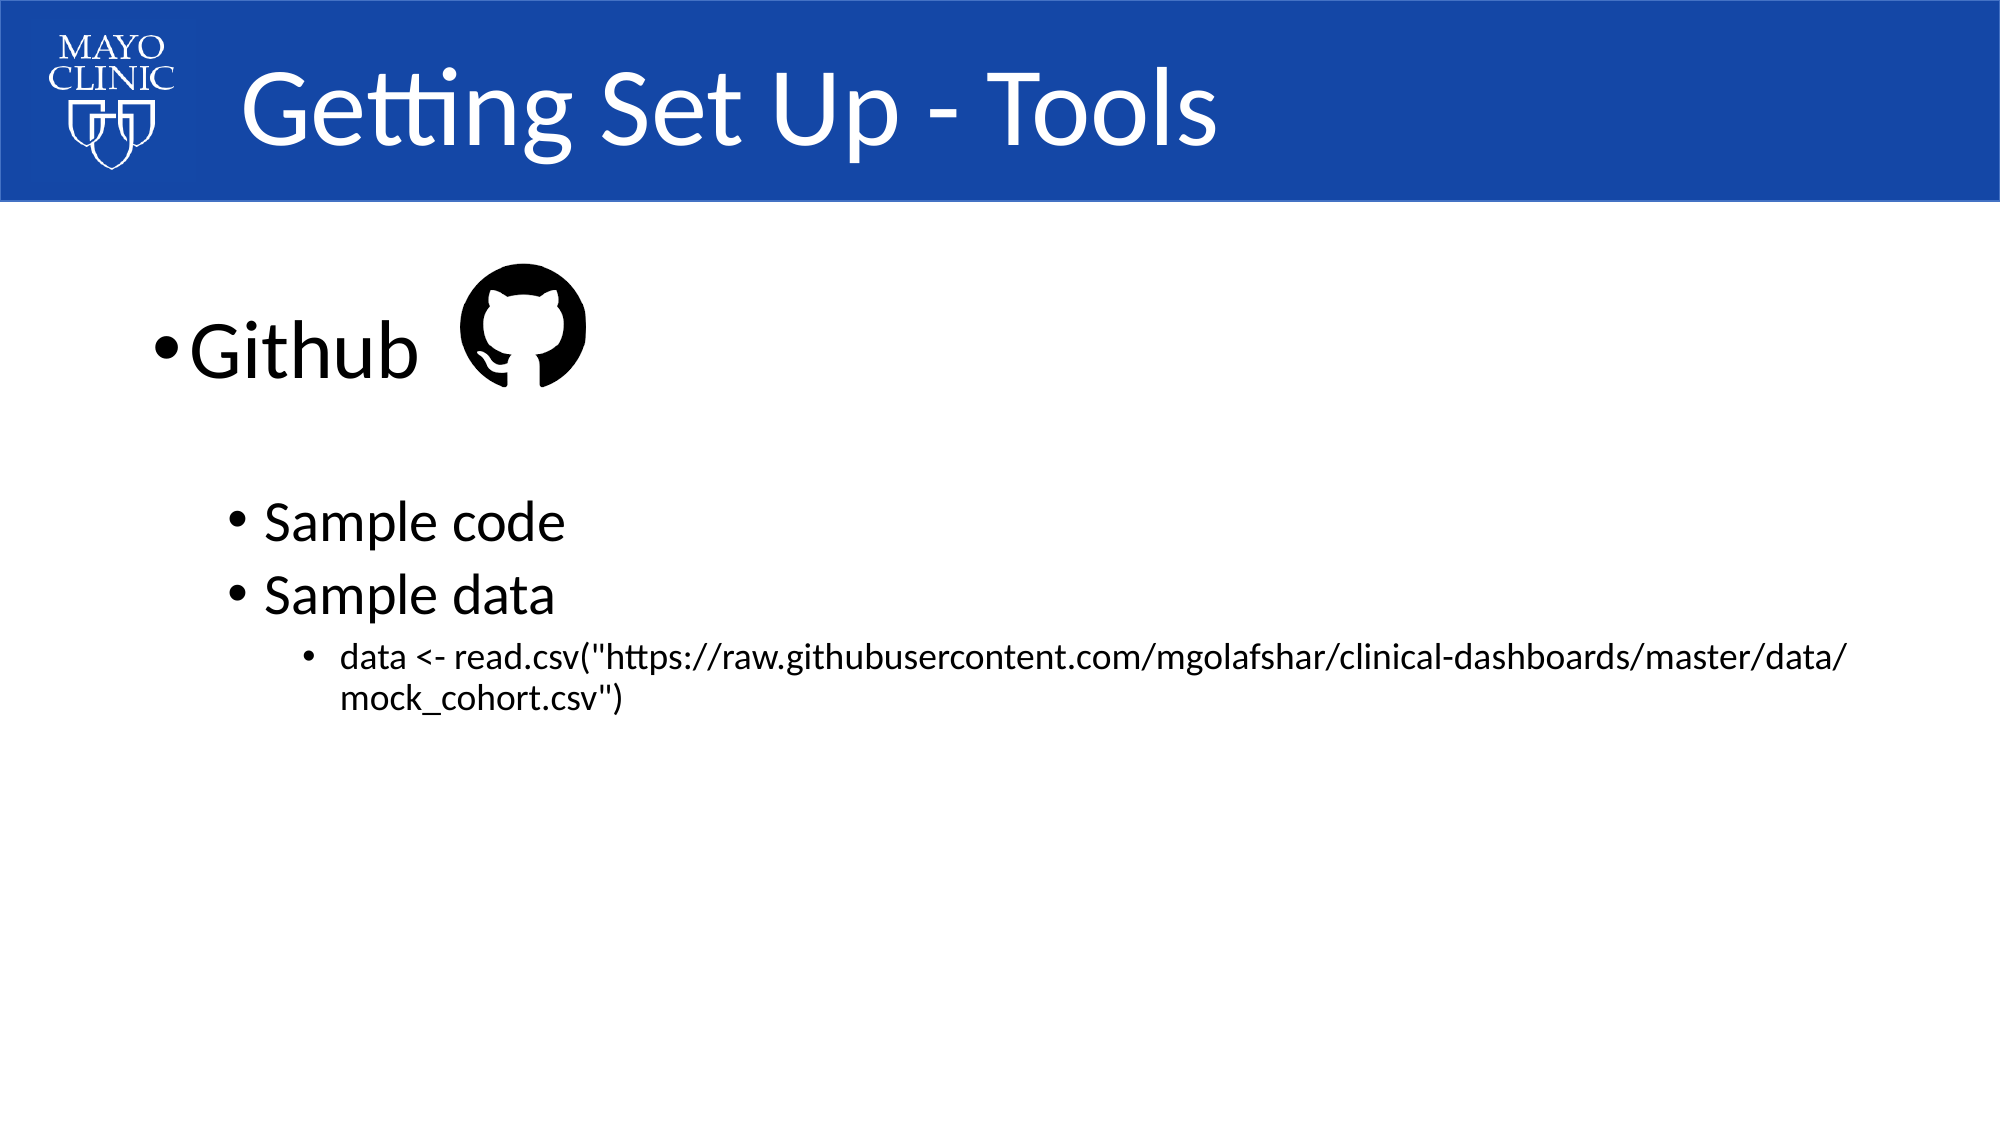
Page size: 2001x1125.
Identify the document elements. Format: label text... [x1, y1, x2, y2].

list Github Sample code Sample data data <- read.csv("https://raw.githubusercontent.com/mgolafshar/clinical-dashboards/master/data/mock_cohort.csv") [137, 299, 1974, 1014]
picture [460, 262, 586, 388]
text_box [0, 0, 2000, 202]
